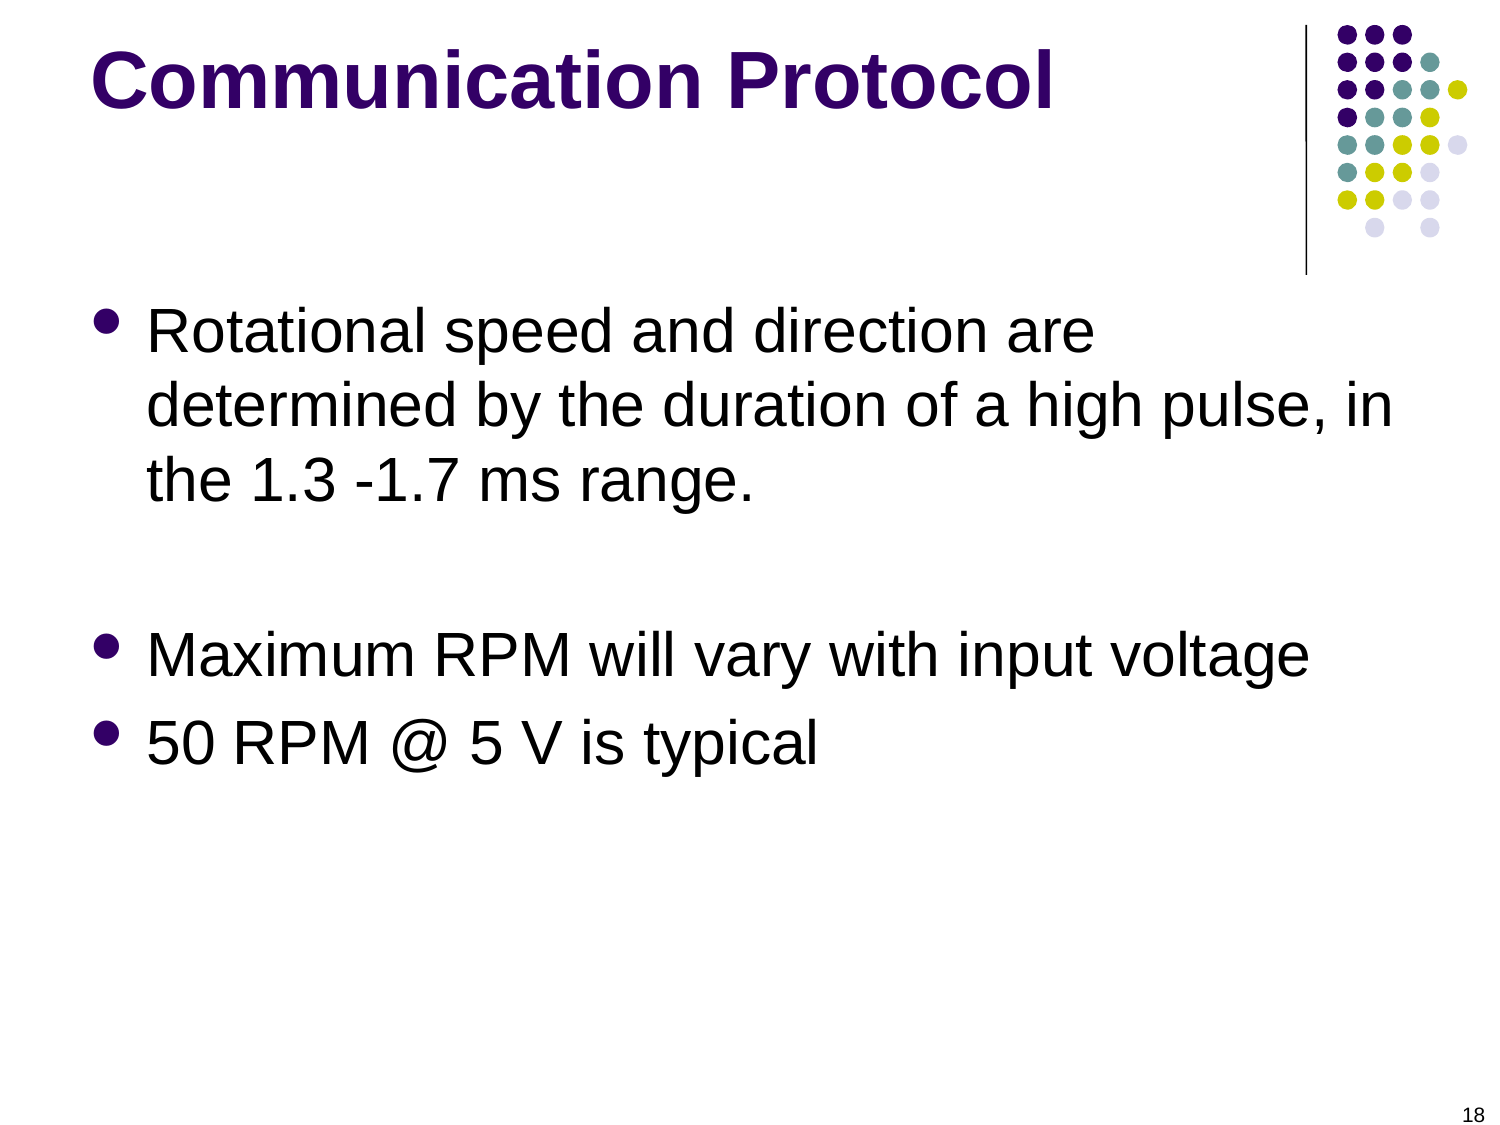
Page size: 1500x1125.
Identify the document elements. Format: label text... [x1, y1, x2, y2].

list Rotational speed and direction are determined by the duration of a high pulse, in the 1.3 -1.7 ms range. Maximum RPM will vary with input voltage 50 RPM @ 5 V is typical [75, 282, 1425, 1006]
title Communication Protocol [75, 20, 1313, 233]
slide_number 18 [1149, 1093, 1500, 1125]
